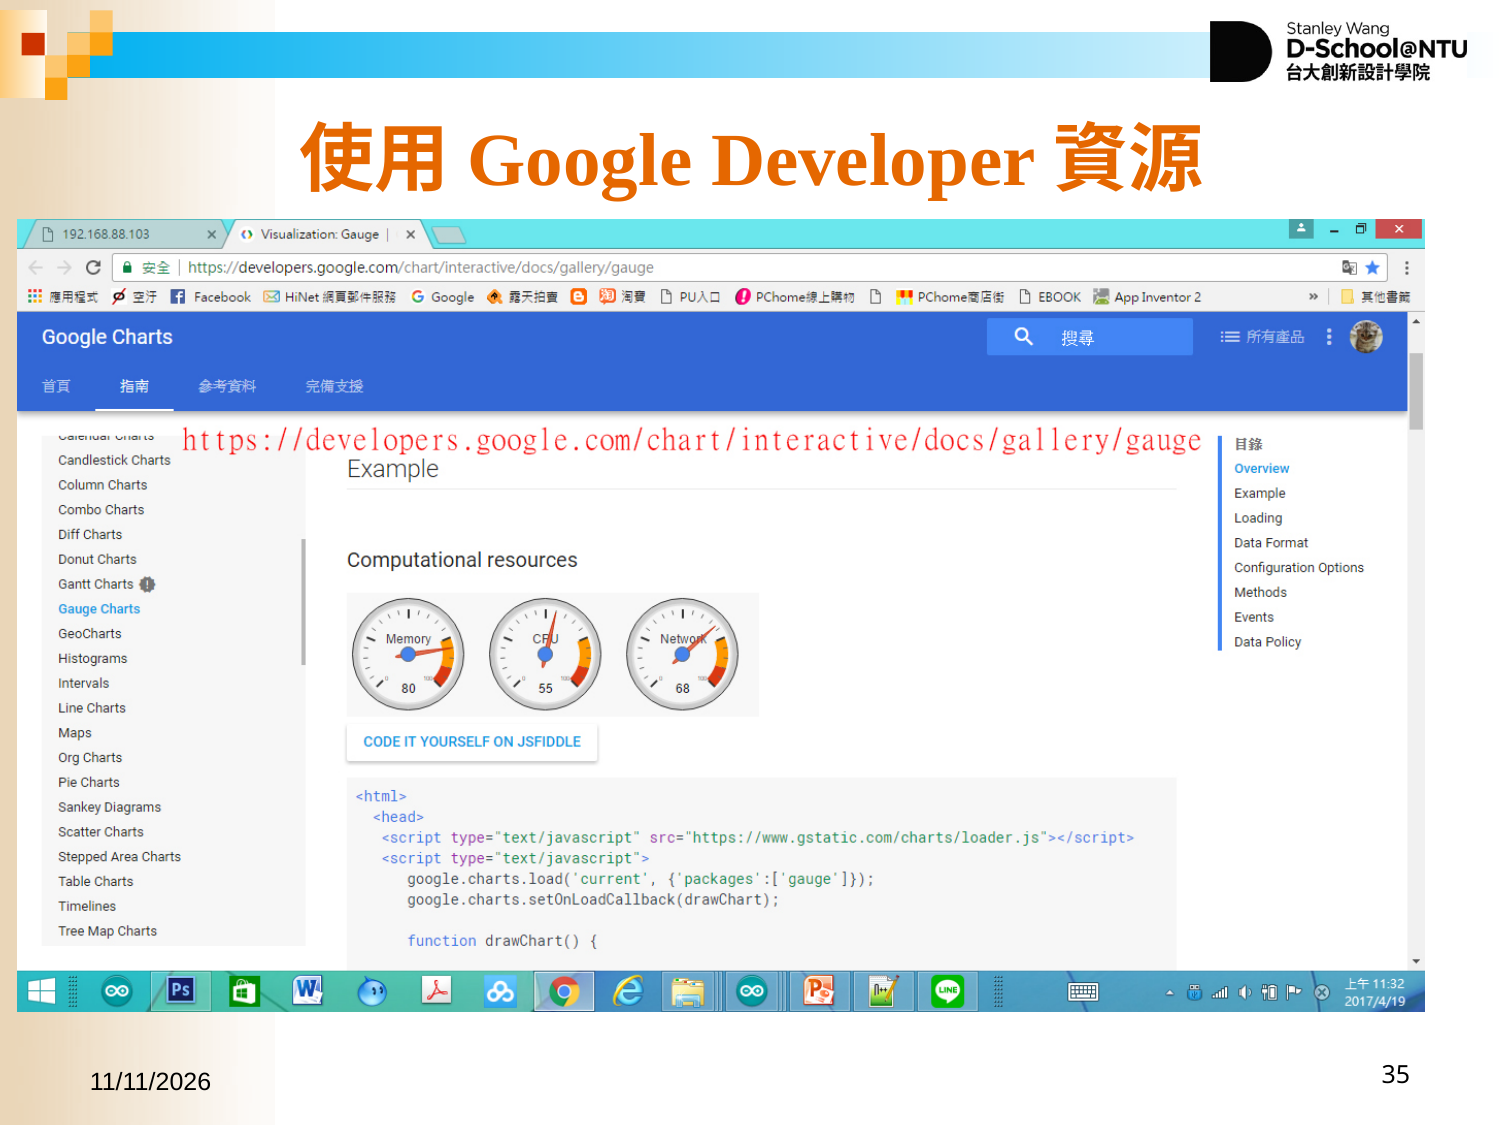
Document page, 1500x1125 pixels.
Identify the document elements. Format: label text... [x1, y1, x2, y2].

title 使用Google Developer資源 [76, 42, 1427, 220]
text_box 2017/11/2 [75, 1024, 425, 1103]
text_box 35 [1074, 1024, 1425, 1100]
picture [17, 219, 1426, 1012]
picture [1210, 21, 1467, 82]
